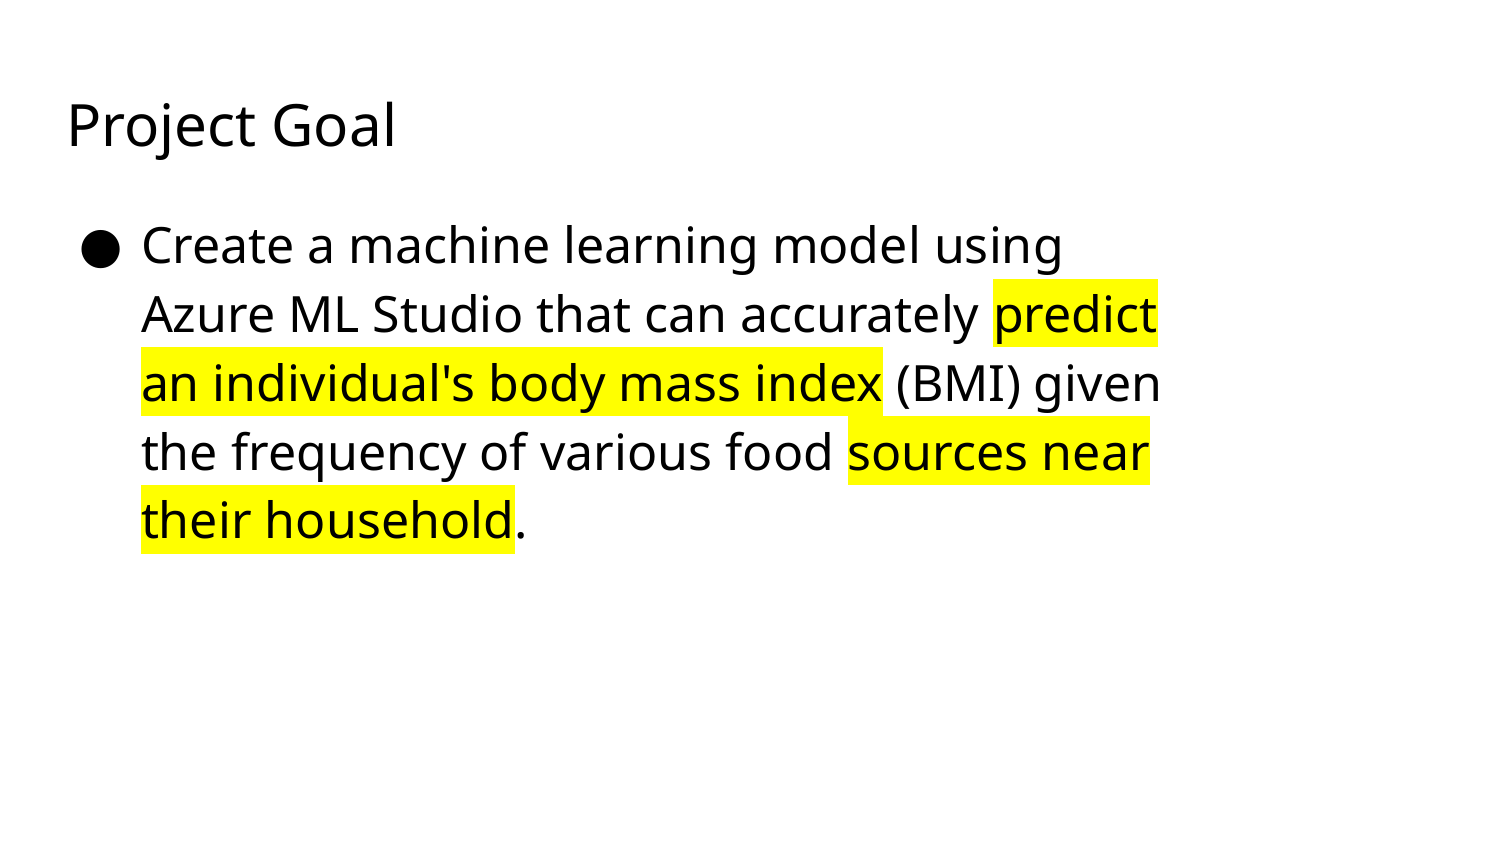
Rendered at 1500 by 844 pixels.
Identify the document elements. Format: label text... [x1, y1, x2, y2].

list Create a machine learning model using Azure ML Studio that can accurately predict an individual's body mass index (BMI) given the frequency of various food sources near their household. [51, 189, 1188, 761]
title Project Goal [51, 72, 1449, 167]
